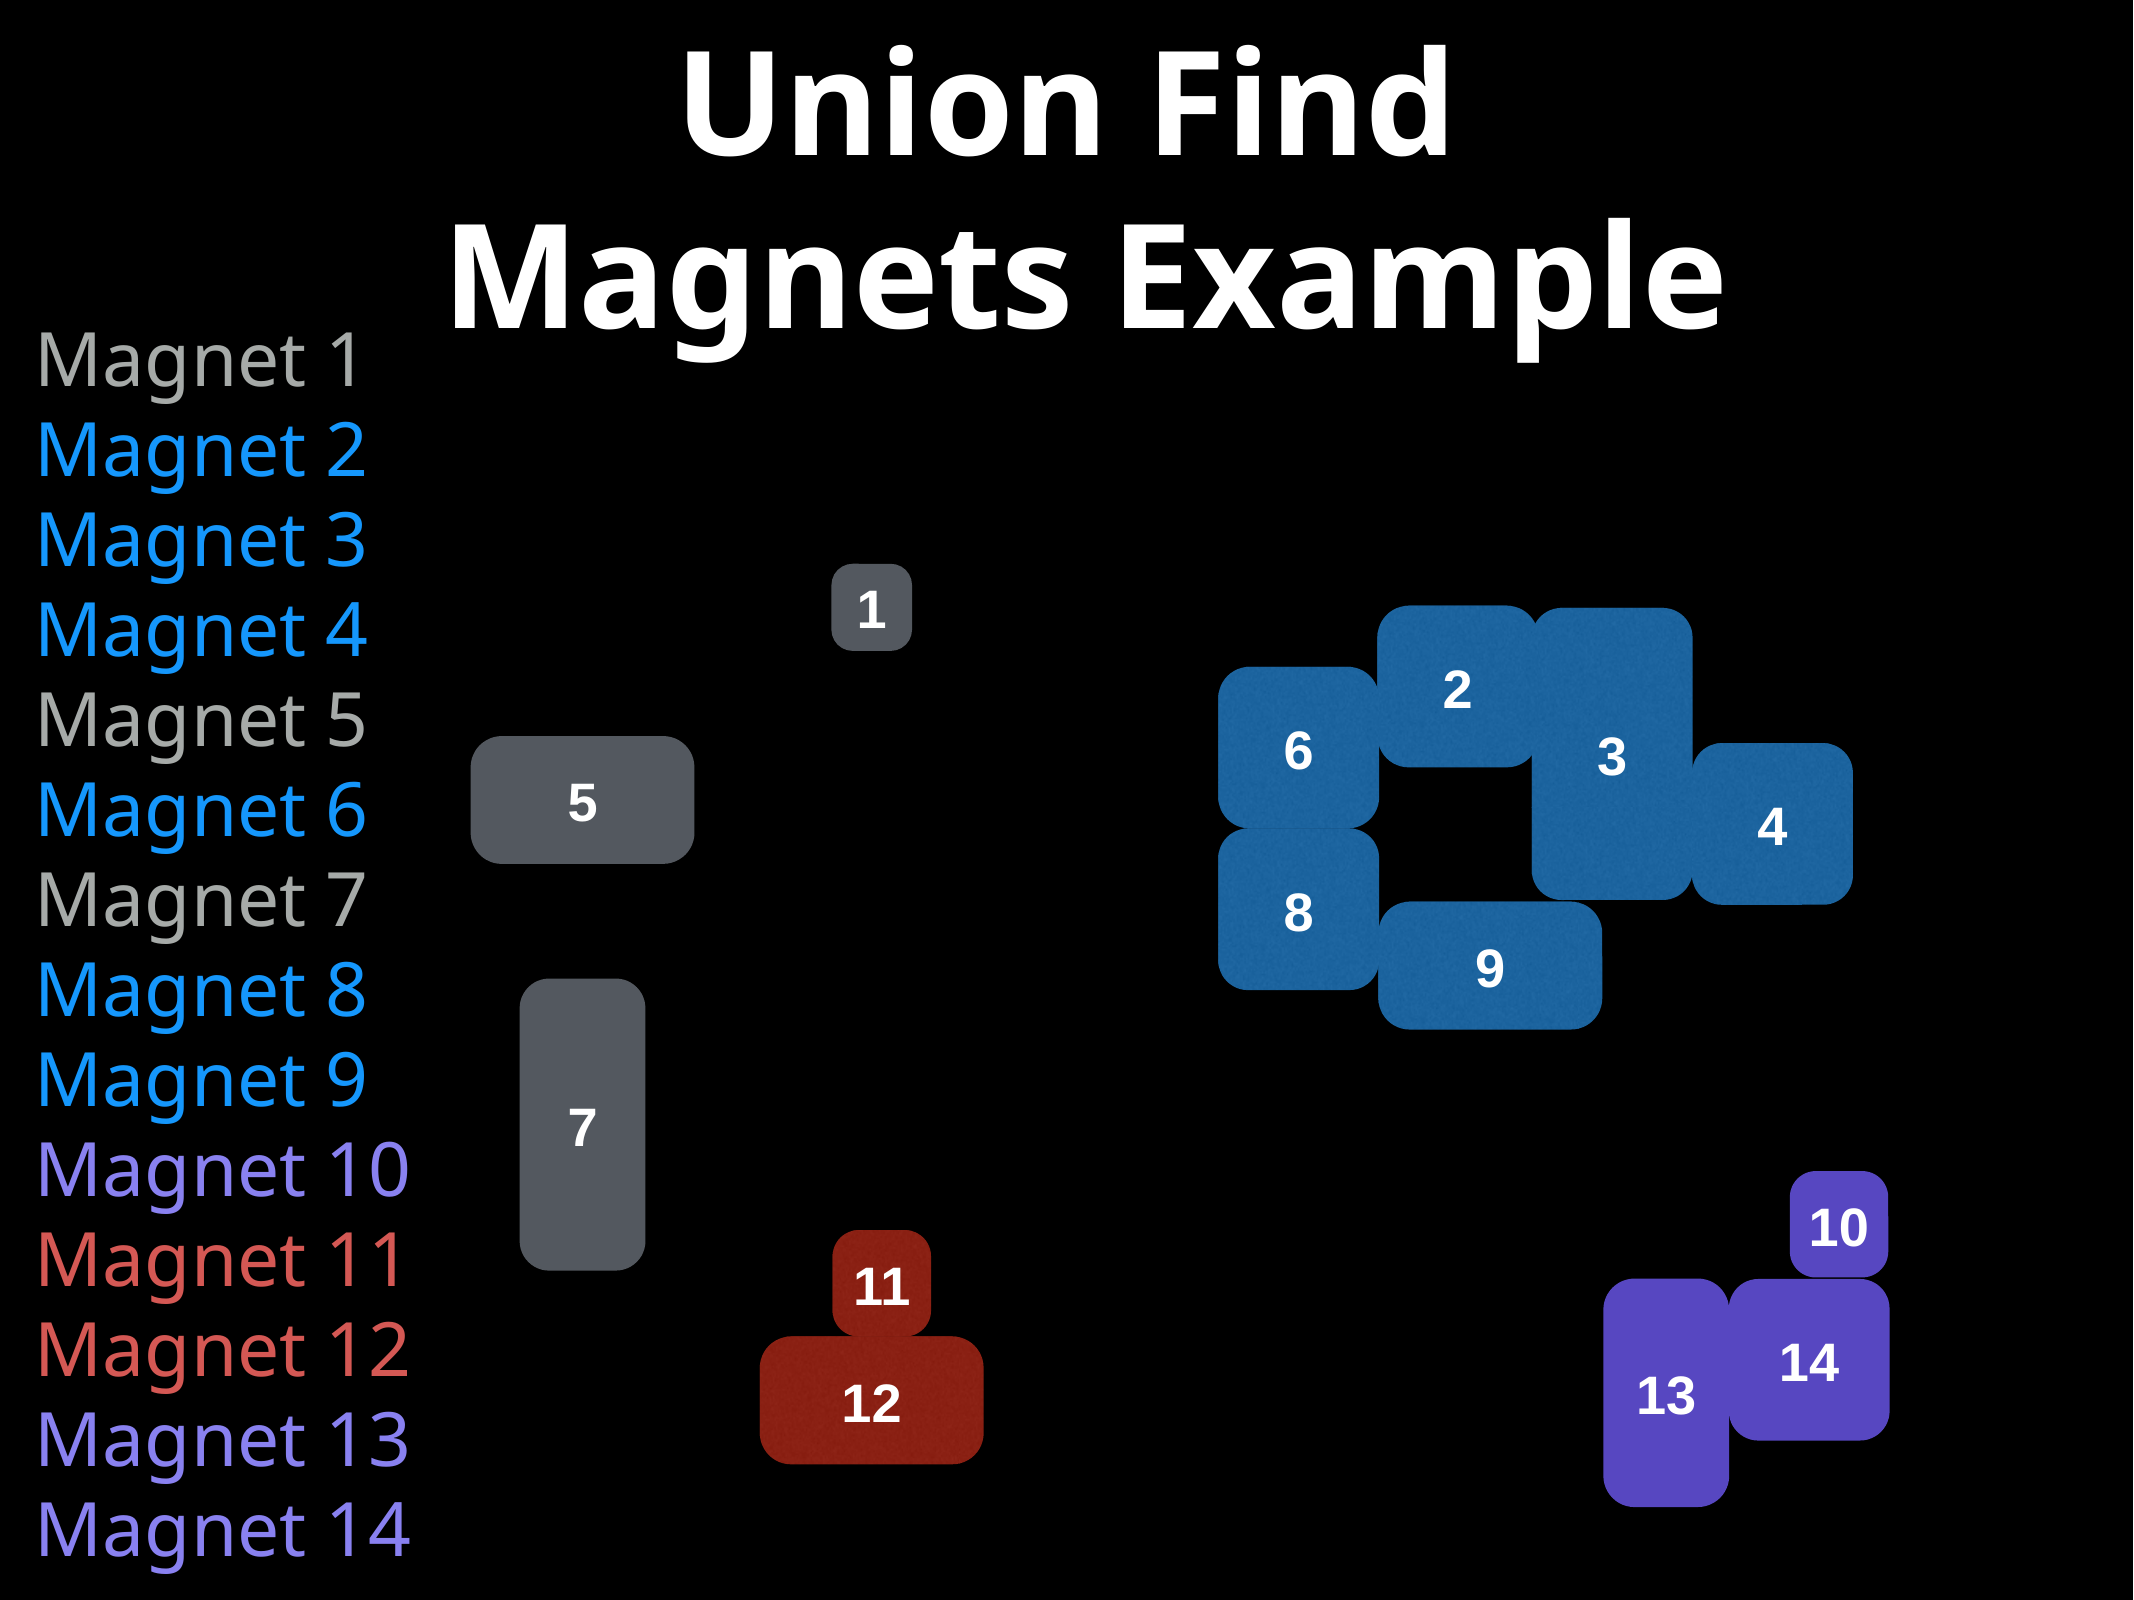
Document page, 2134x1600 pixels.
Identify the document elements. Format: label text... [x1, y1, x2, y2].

text_box 10 [1789, 1171, 1889, 1278]
text_box Magnet 1 Magnet 2 Magnet 3 Magnet 4 Magnet 5 Magnet 6 Magnet 7 Magnet 8 Magnet 9 Magnet 10 Magnet 11 Magnet 12 Magnet 13 Magnet 14 [26, 303, 464, 1580]
text_box 11 [832, 1230, 932, 1337]
text_box 2 [1377, 605, 1539, 768]
text_box 14 [1728, 1278, 1890, 1441]
text_box 8 [1218, 828, 1380, 991]
text_box 6 [1218, 666, 1380, 829]
text_box 3 [1531, 607, 1693, 901]
text_box 1 [831, 563, 913, 651]
text_box 12 [759, 1336, 984, 1465]
text_box 7 [519, 978, 646, 1271]
text_box 13 [1603, 1278, 1730, 1508]
title Union Find Magnets Example [0, 6, 2134, 362]
text_box 9 [1378, 901, 1603, 1030]
text_box 5 [470, 736, 695, 864]
text_box 4 [1692, 743, 1853, 905]
